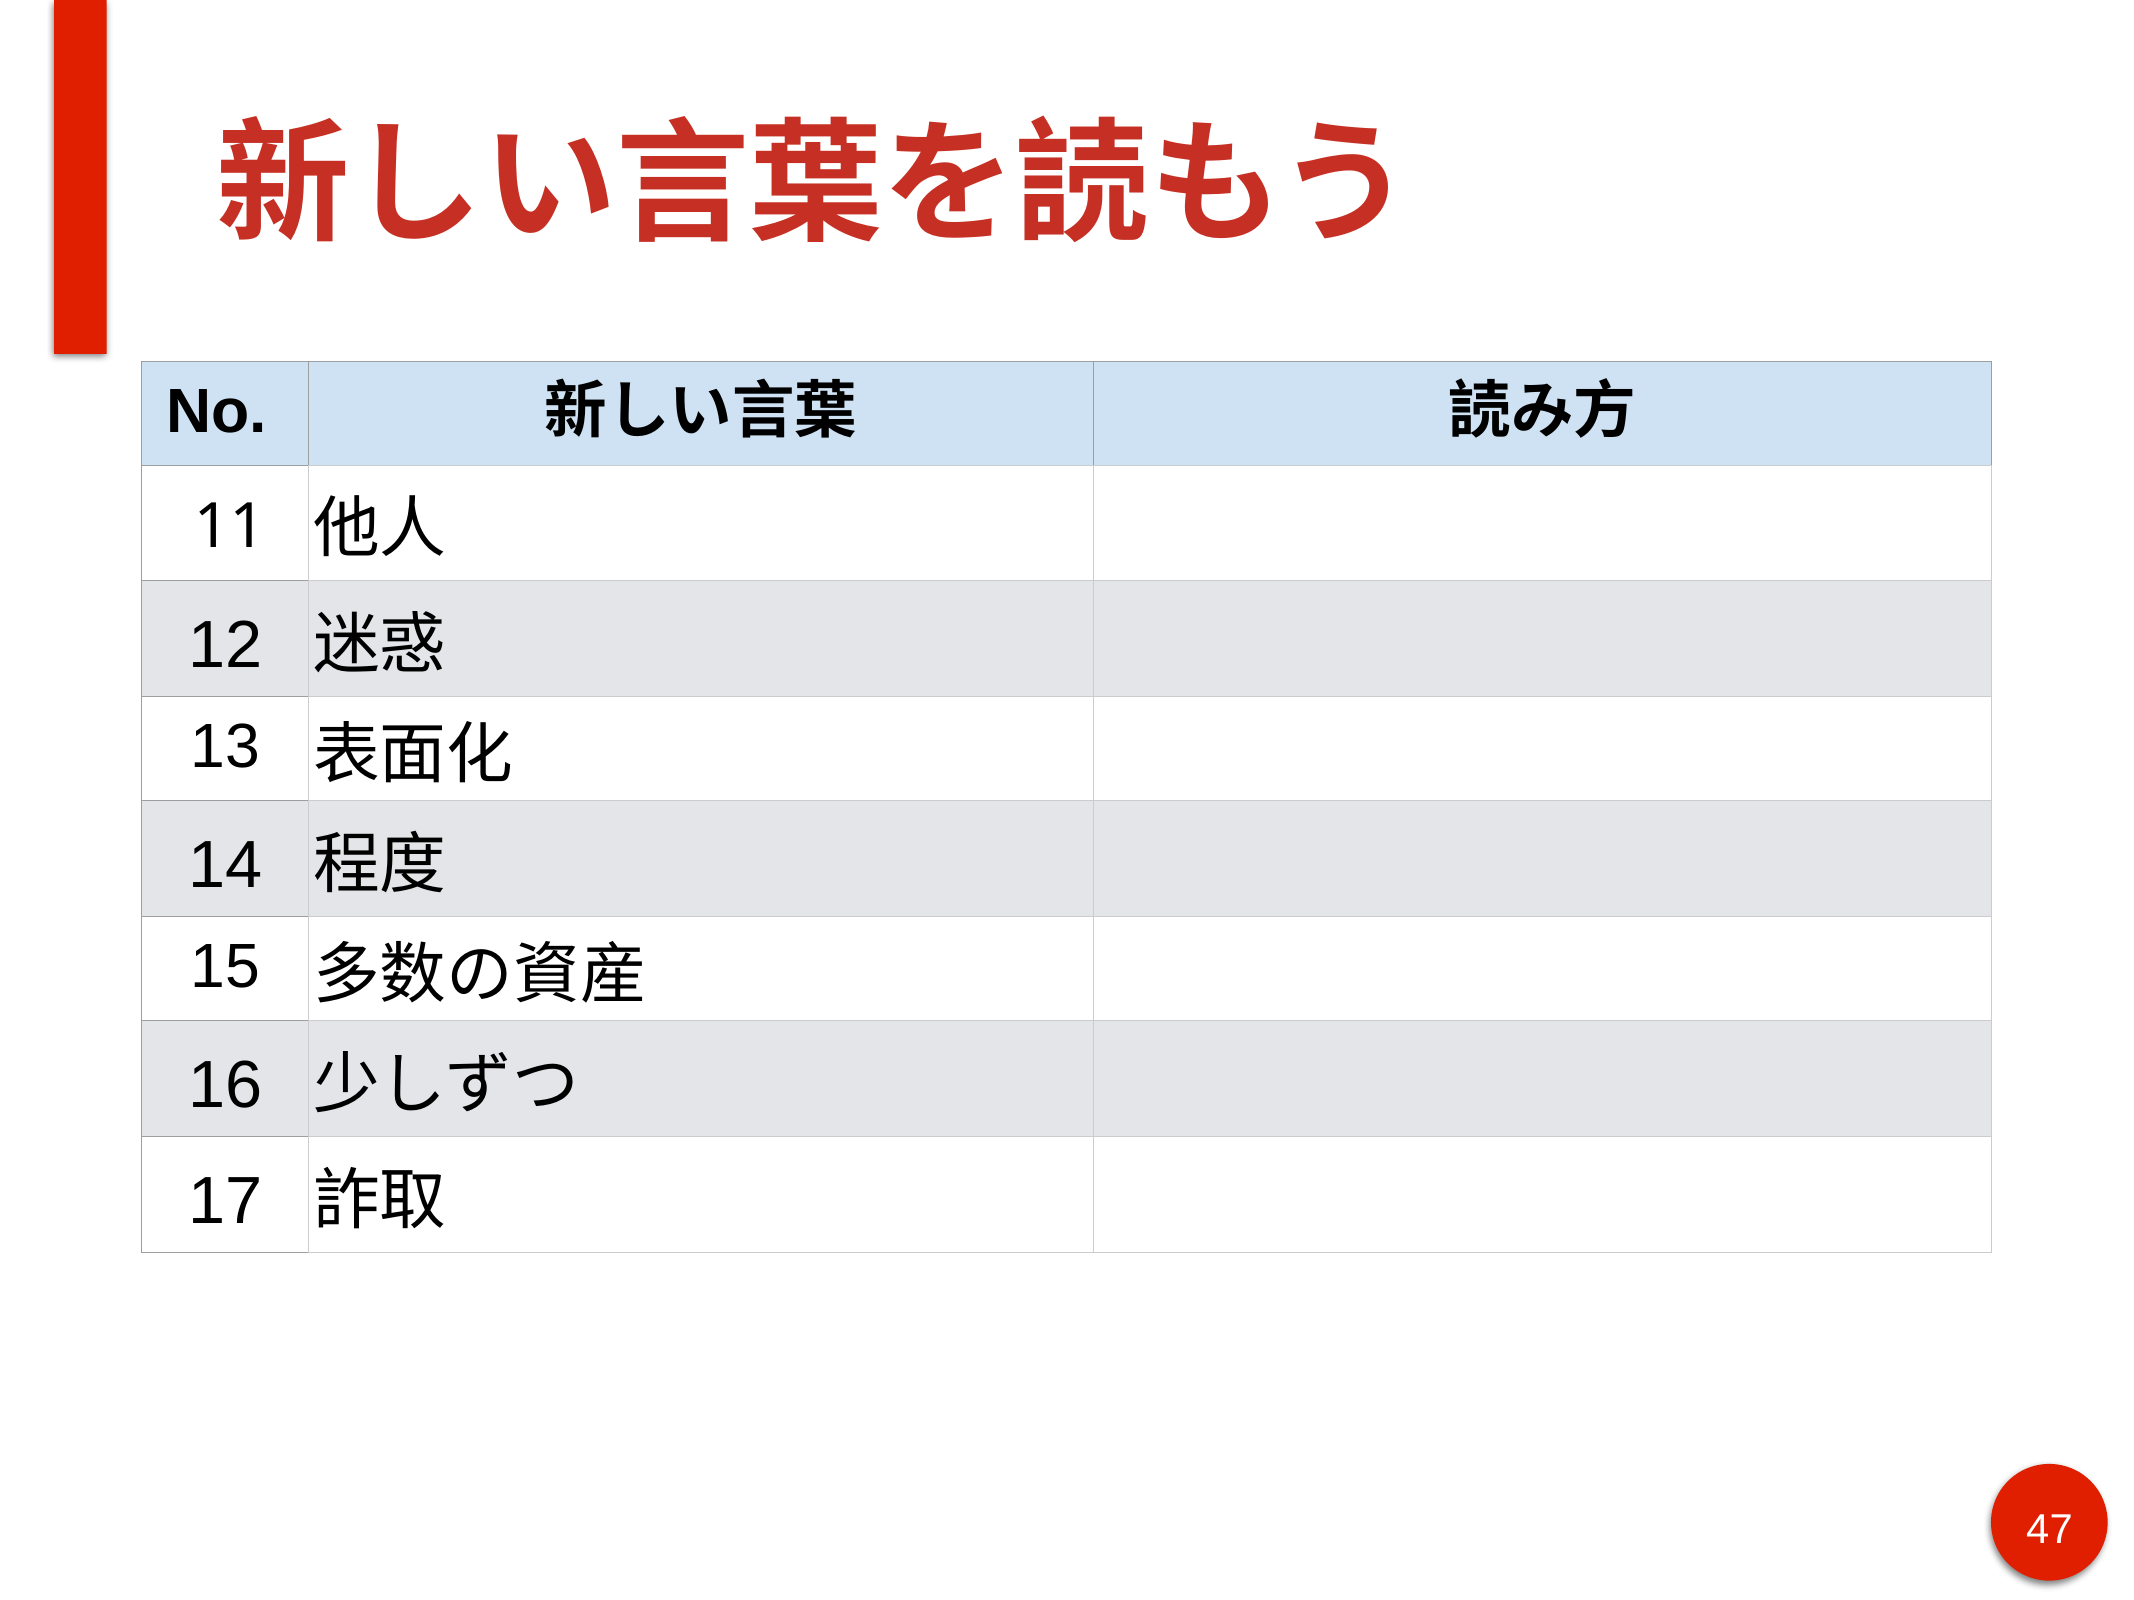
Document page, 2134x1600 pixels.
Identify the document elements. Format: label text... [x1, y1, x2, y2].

title 新しい言葉を読もう [208, 18, 2030, 336]
table_header 読み方 [1094, 362, 1991, 465]
table_cell 表面化 [309, 697, 1093, 800]
table_cell 15 [142, 917, 308, 1020]
table_cell 他人 [309, 466, 1093, 580]
table_cell 11 [142, 466, 308, 580]
table_header 新しい言葉 [309, 362, 1093, 465]
table_cell [1094, 466, 1991, 580]
table_cell 12 [142, 581, 308, 696]
table_cell [1094, 801, 1991, 916]
table_cell [1094, 1137, 1991, 1252]
table_cell 少しずつ [309, 1021, 1093, 1136]
table_cell 詐取 [309, 1137, 1093, 1252]
table_header No. [142, 362, 308, 465]
table_cell [1094, 581, 1991, 696]
table_cell 多数の資産 [309, 917, 1093, 1020]
table_cell 16 [142, 1021, 308, 1136]
table_cell [1094, 1021, 1991, 1136]
table_cell 13 [142, 697, 308, 800]
table_cell 17 [142, 1137, 308, 1252]
table_cell [1094, 917, 1991, 1020]
table_cell 程度 [309, 801, 1093, 916]
table_cell 14 [142, 801, 308, 916]
table_cell [1094, 697, 1991, 800]
slide_number 47 [2012, 1493, 2087, 1552]
table_cell 迷惑 [309, 581, 1093, 696]
